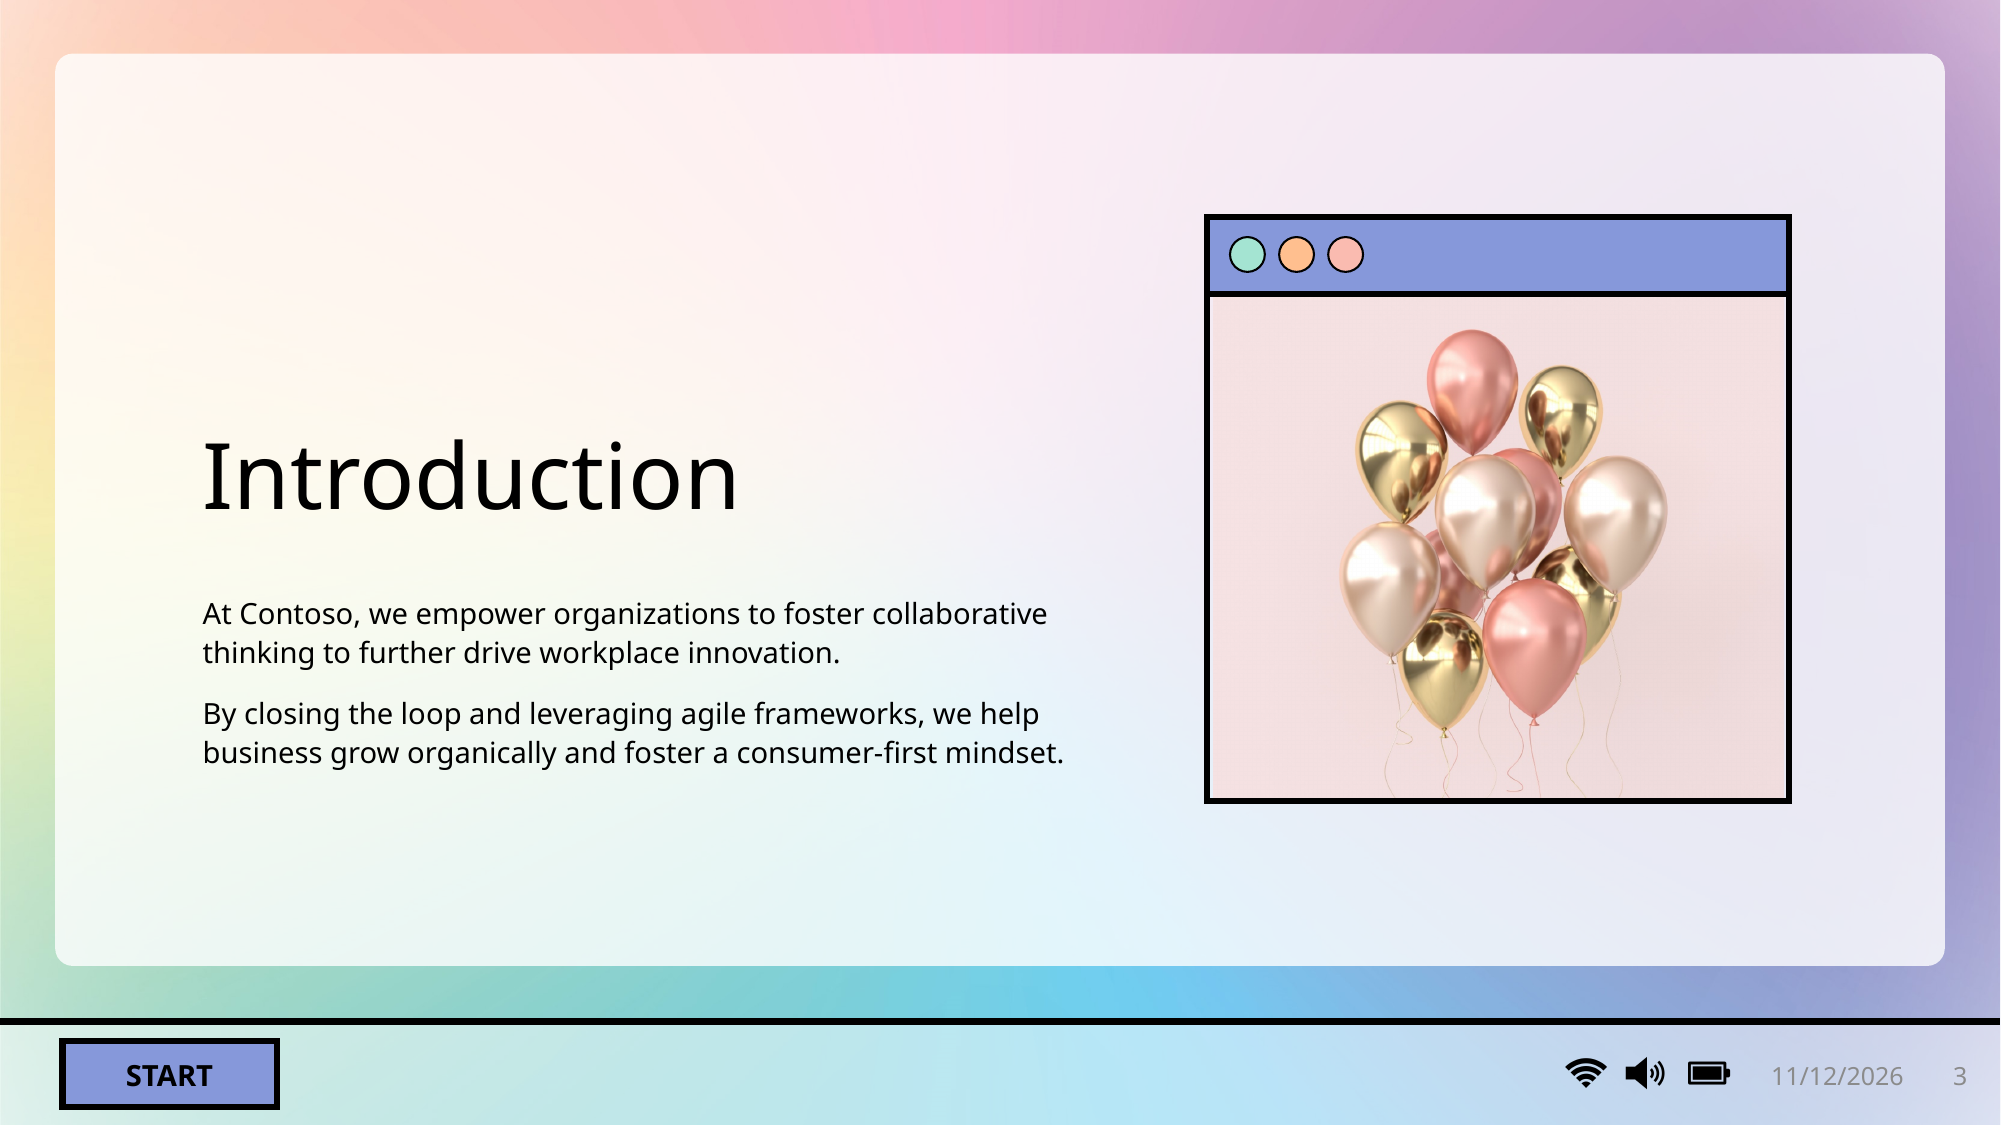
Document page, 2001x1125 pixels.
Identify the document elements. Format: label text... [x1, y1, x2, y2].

picture [1686, 1050, 1731, 1096]
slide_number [1731, 1021, 1918, 1125]
picture [1624, 1050, 1670, 1096]
picture [1563, 1050, 1609, 1096]
list start [59, 1038, 280, 1110]
list At Contoso, we empower organizations to foster collaborative thinking to further drive workplace innovation. By closing the loop and leveraging agile frameworks, we help business grow organically and foster a consumer-first mindset. [187, 583, 1143, 801]
picture [0, 0, 2001, 1125]
title Introduction [187, 216, 1143, 537]
slide_number 3 [1918, 1021, 2000, 1125]
